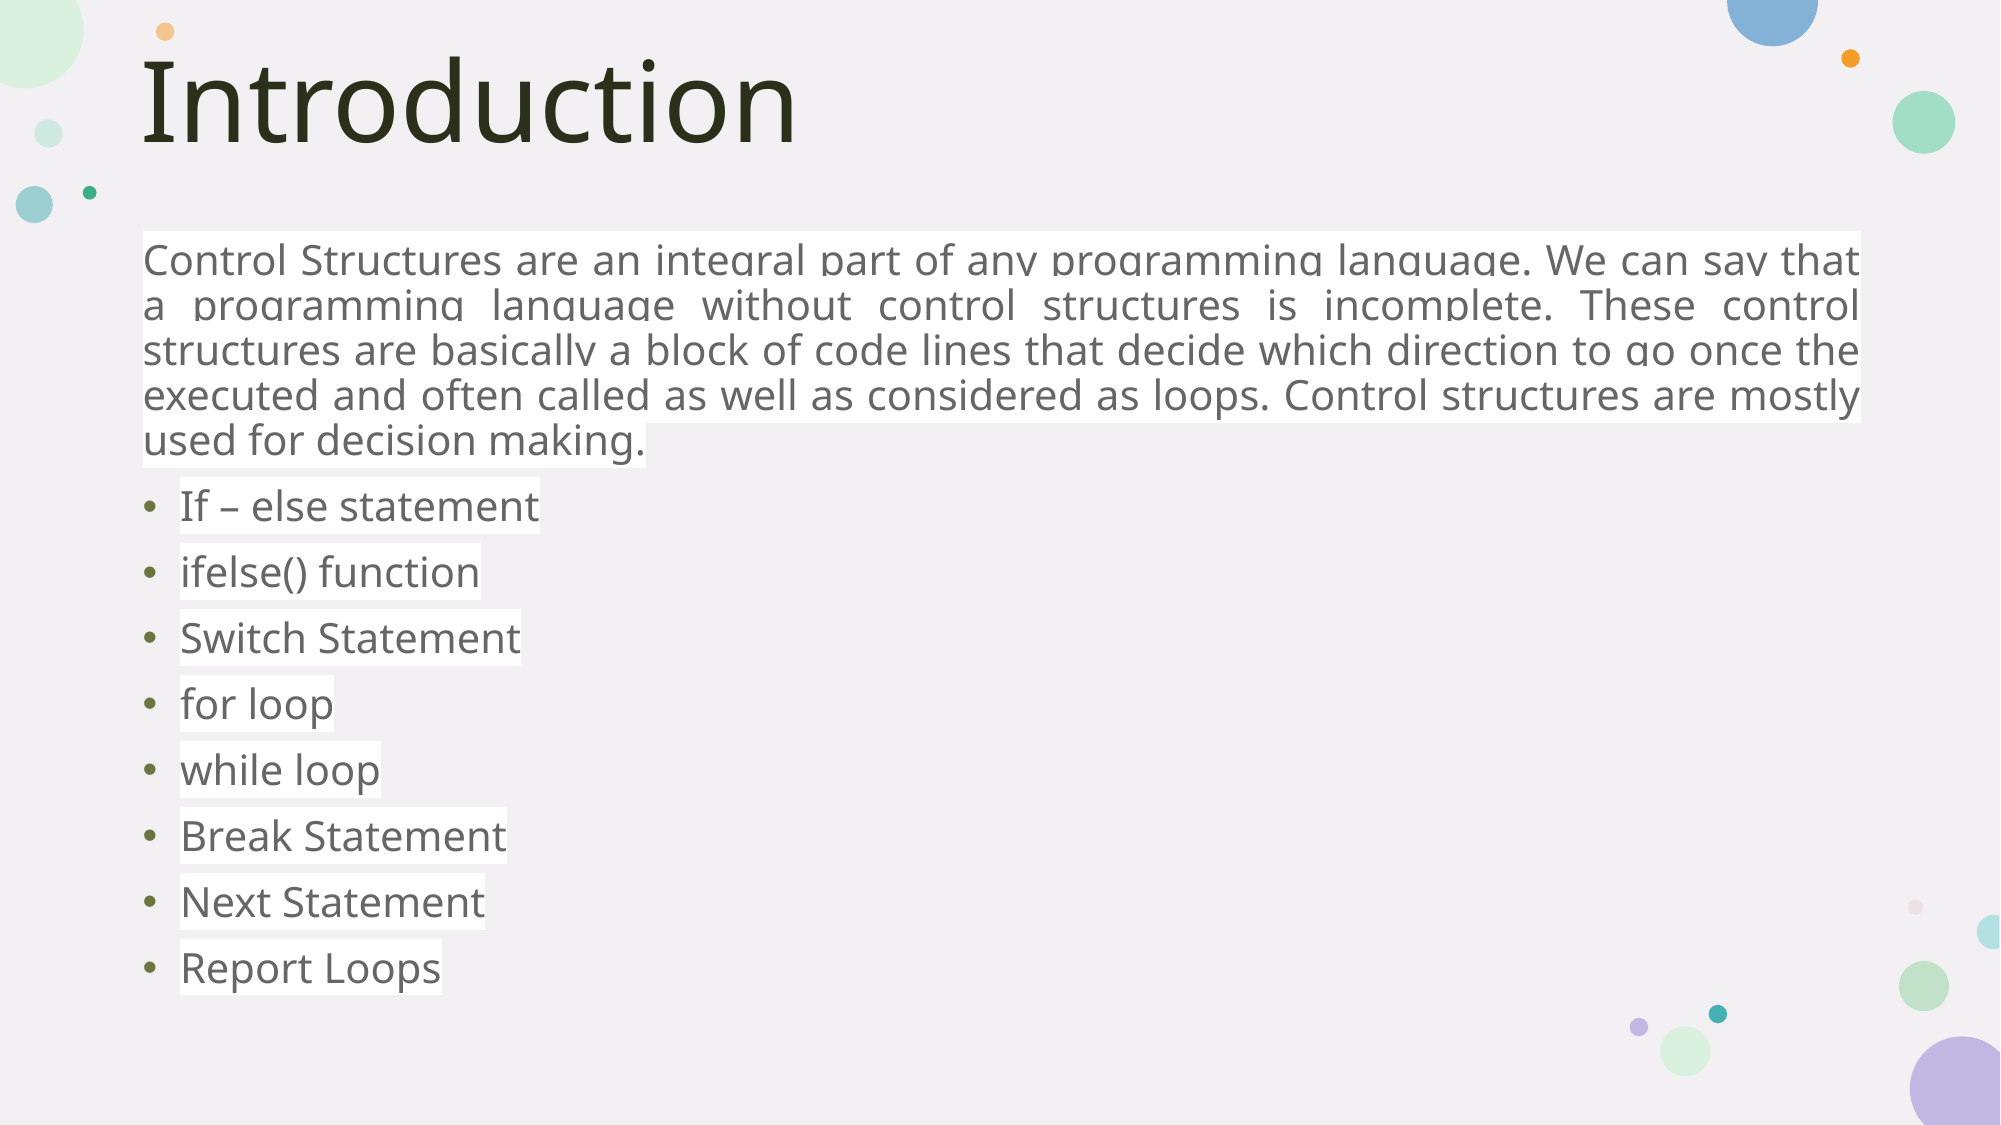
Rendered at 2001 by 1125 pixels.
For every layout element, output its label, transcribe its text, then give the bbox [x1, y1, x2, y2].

title Introduction [125, 0, 1875, 215]
list Control Structures are an integral part of any programming language. We can say that a programming language without control structures is incomplete. These control structures are basically a block of code lines that decide which direction to go once the executed and often called as well as considered as loops. Control structures are mostly used for decision making. If – else statement ifelse() function Switch Statement for loop while loop Break Statement Next Statement Report Loops [127, 232, 1877, 1066]
